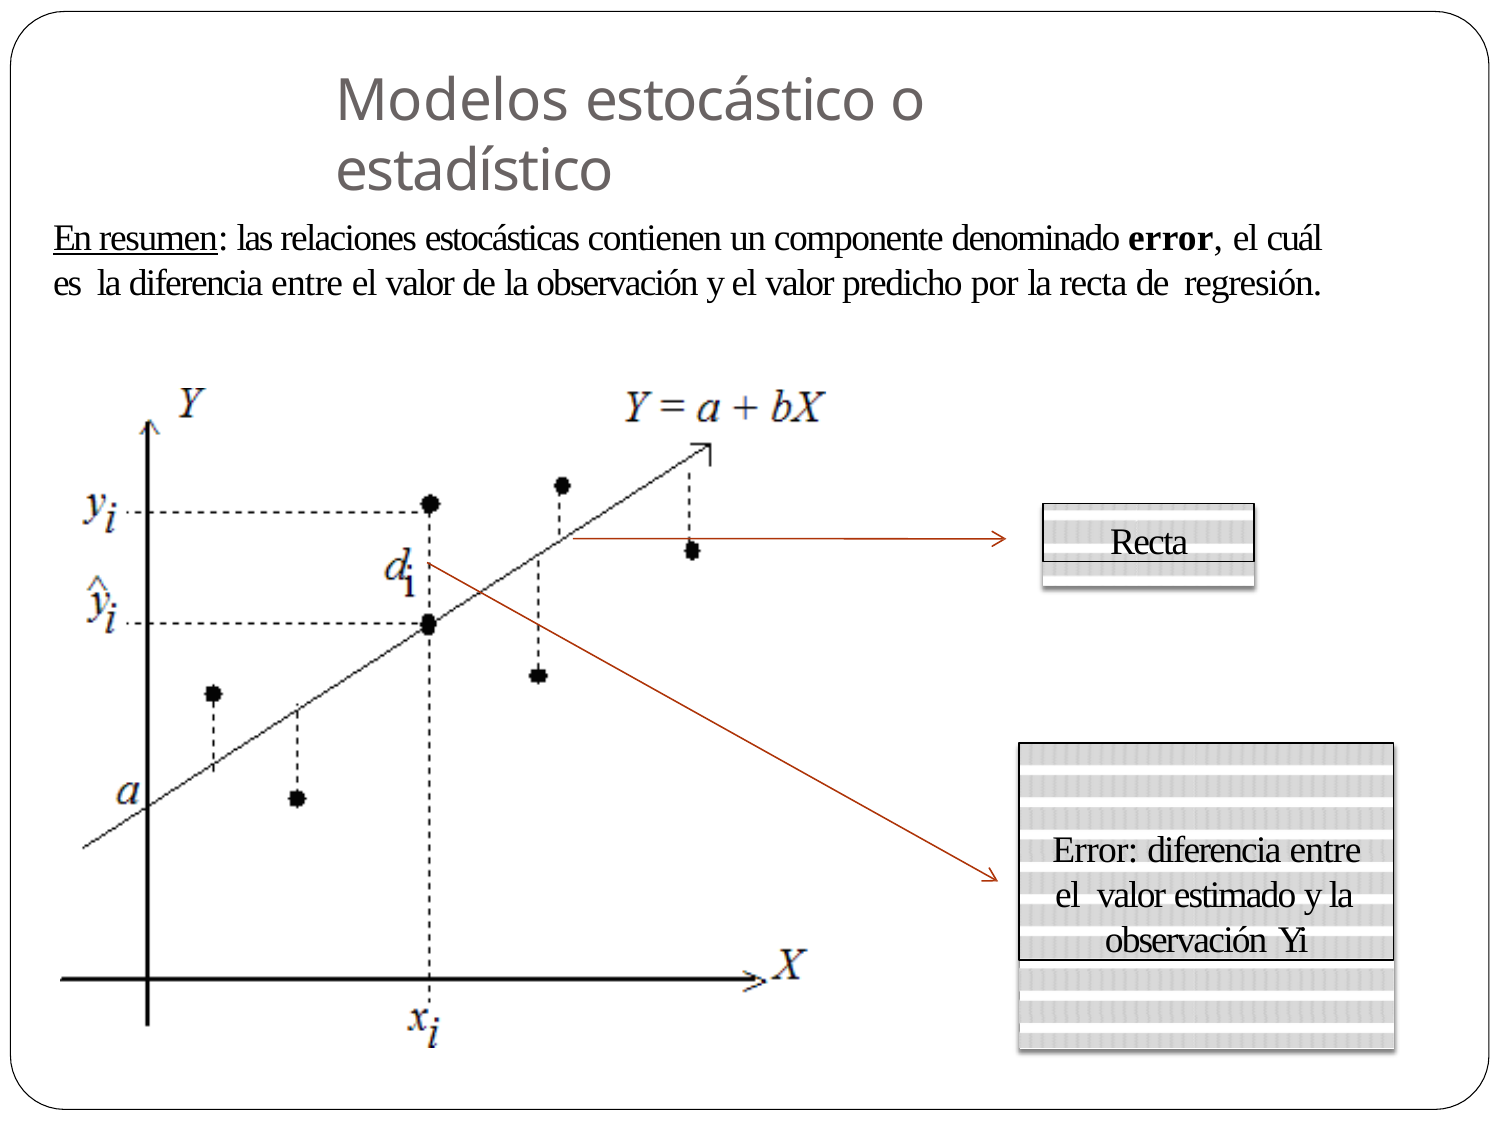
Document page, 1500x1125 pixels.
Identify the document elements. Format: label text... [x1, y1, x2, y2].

title Modelos estocástico o estadístico [333, 60, 1168, 251]
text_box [59, 388, 1413, 1059]
text_box En resumen: las relaciones estocásticas contienen un componente denominado error, el cuál es la diferencia entre el valor de la observación y el valor predicho por la recta de regresión. [51, 211, 1344, 304]
